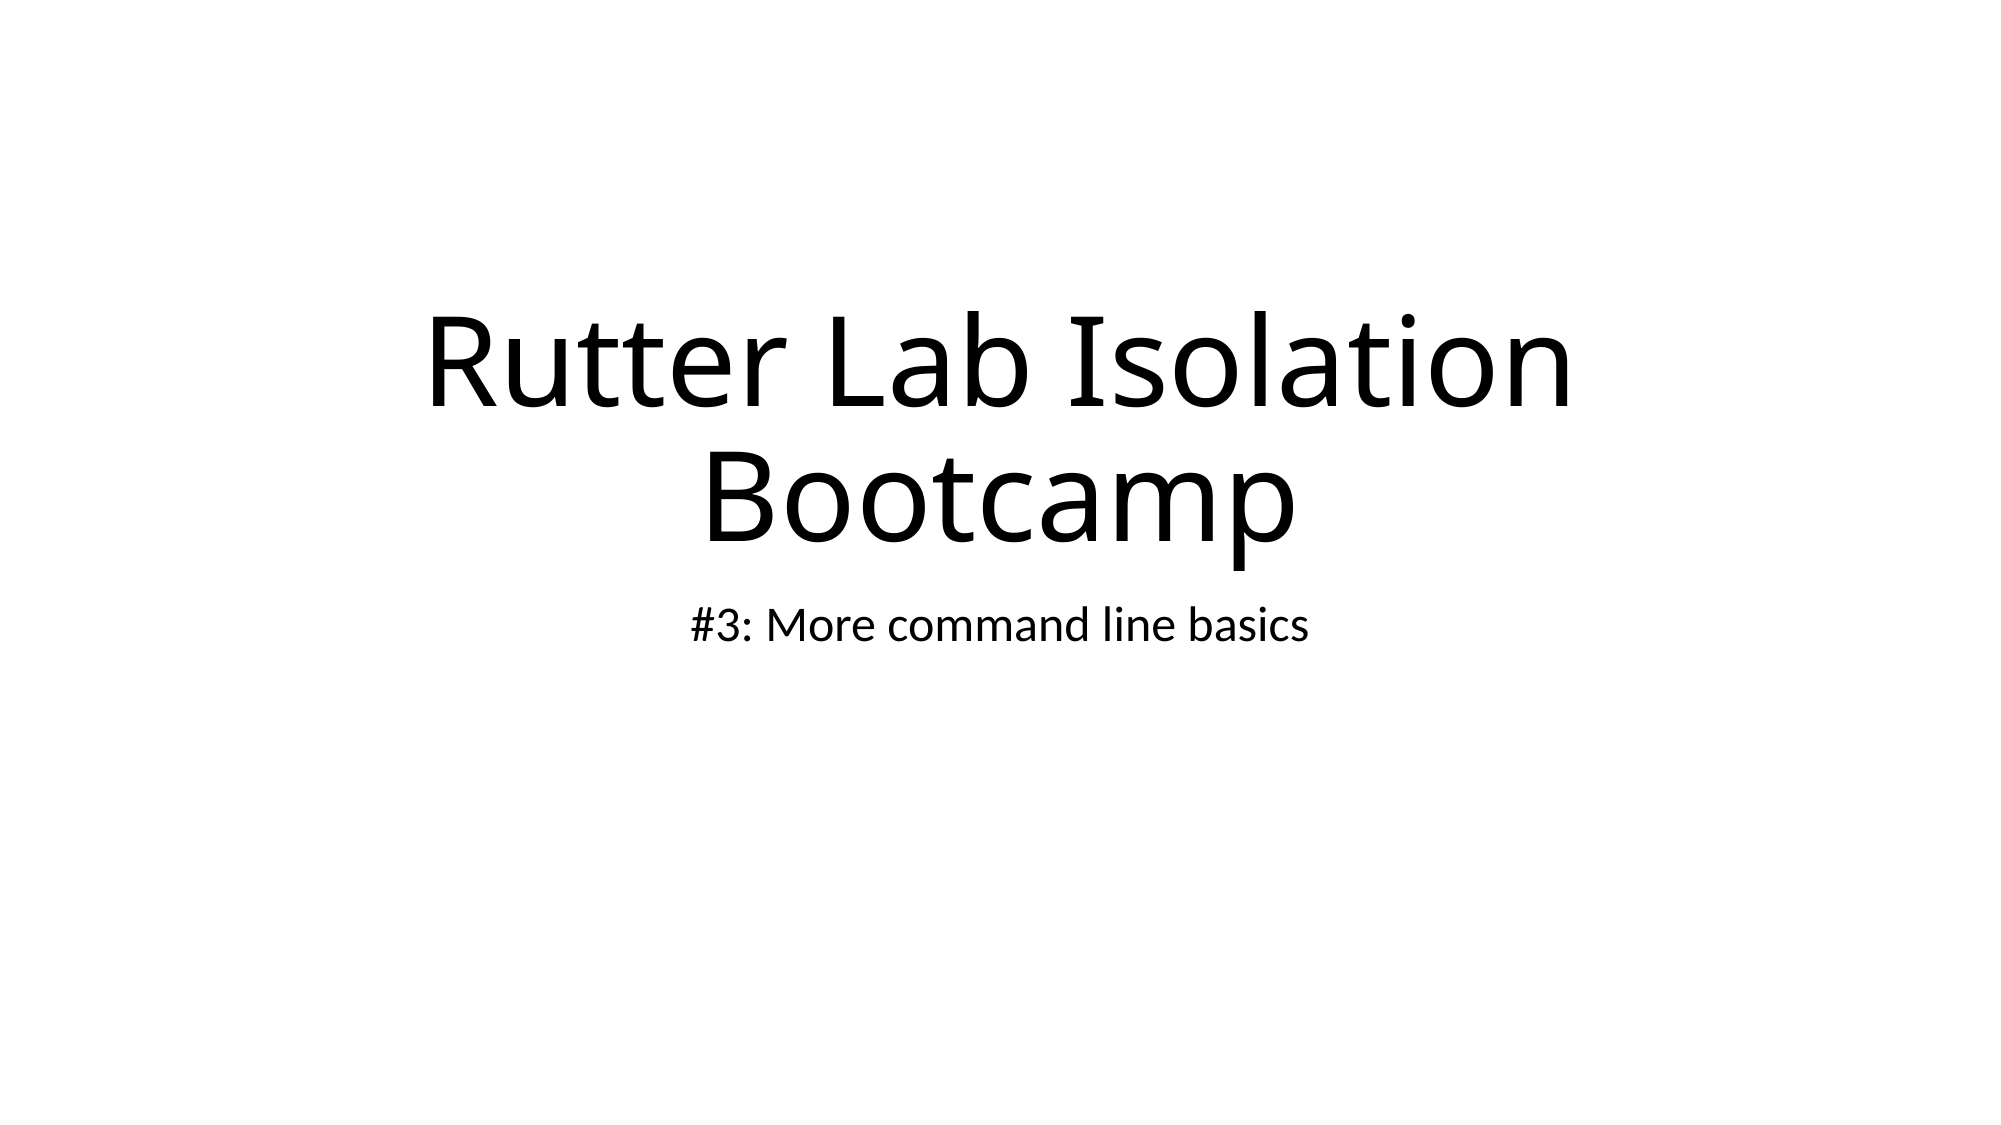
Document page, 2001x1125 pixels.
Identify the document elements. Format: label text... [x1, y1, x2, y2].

subtitle #3: More command line basics [249, 590, 1750, 863]
title Rutter Lab Isolation Bootcamp [249, 184, 1750, 576]
